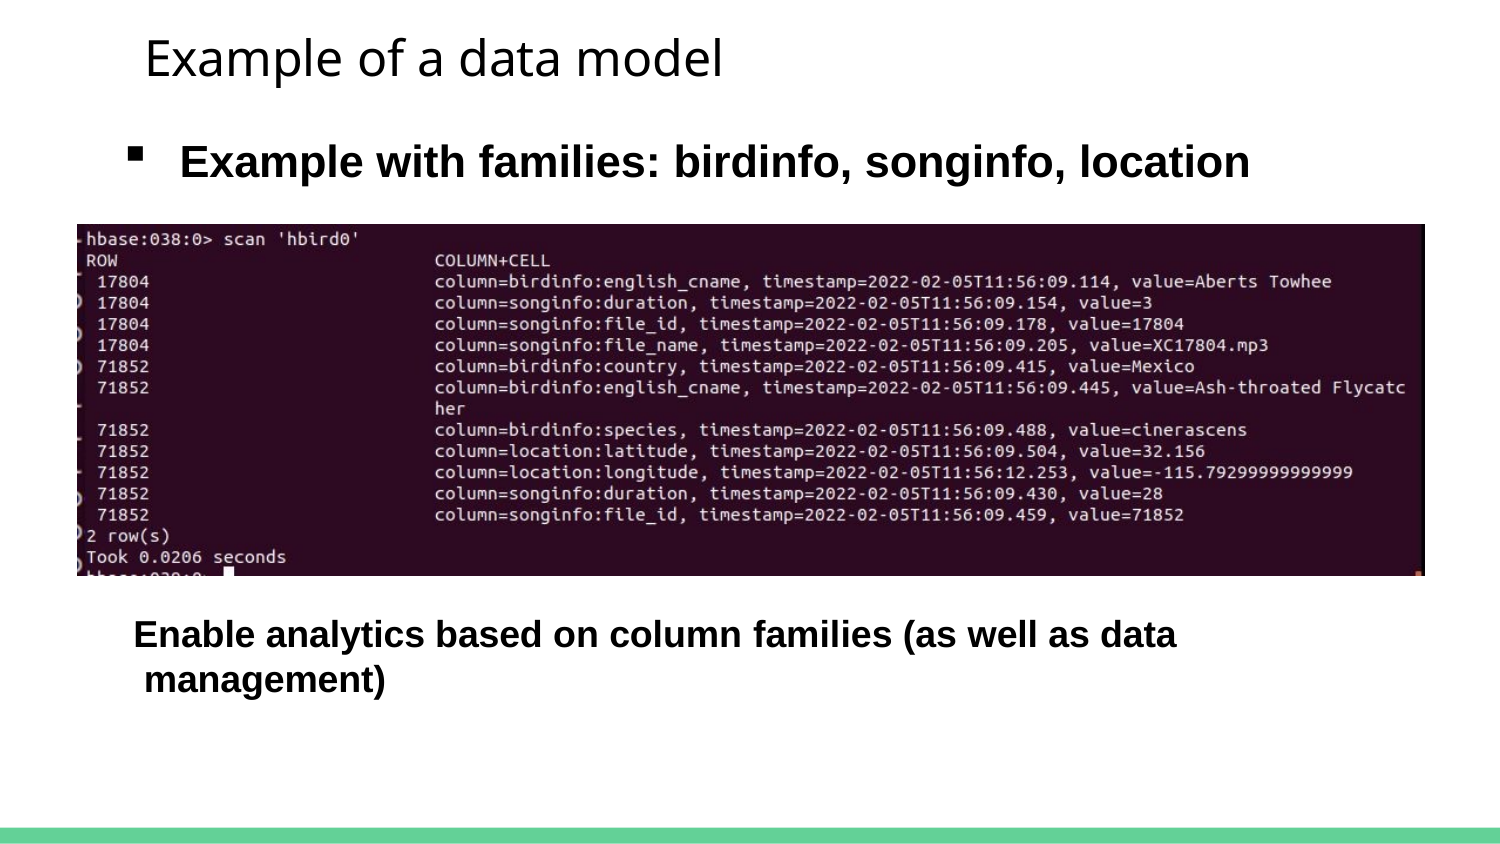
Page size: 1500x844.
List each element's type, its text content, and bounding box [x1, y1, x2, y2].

text_box Enable analytics based on column families (as well as data management) [131, 607, 1182, 700]
text_box Example with families: birdinfo, songinfo, location [116, 130, 1255, 187]
picture [77, 224, 1426, 576]
title Example of a data model [142, 24, 936, 130]
